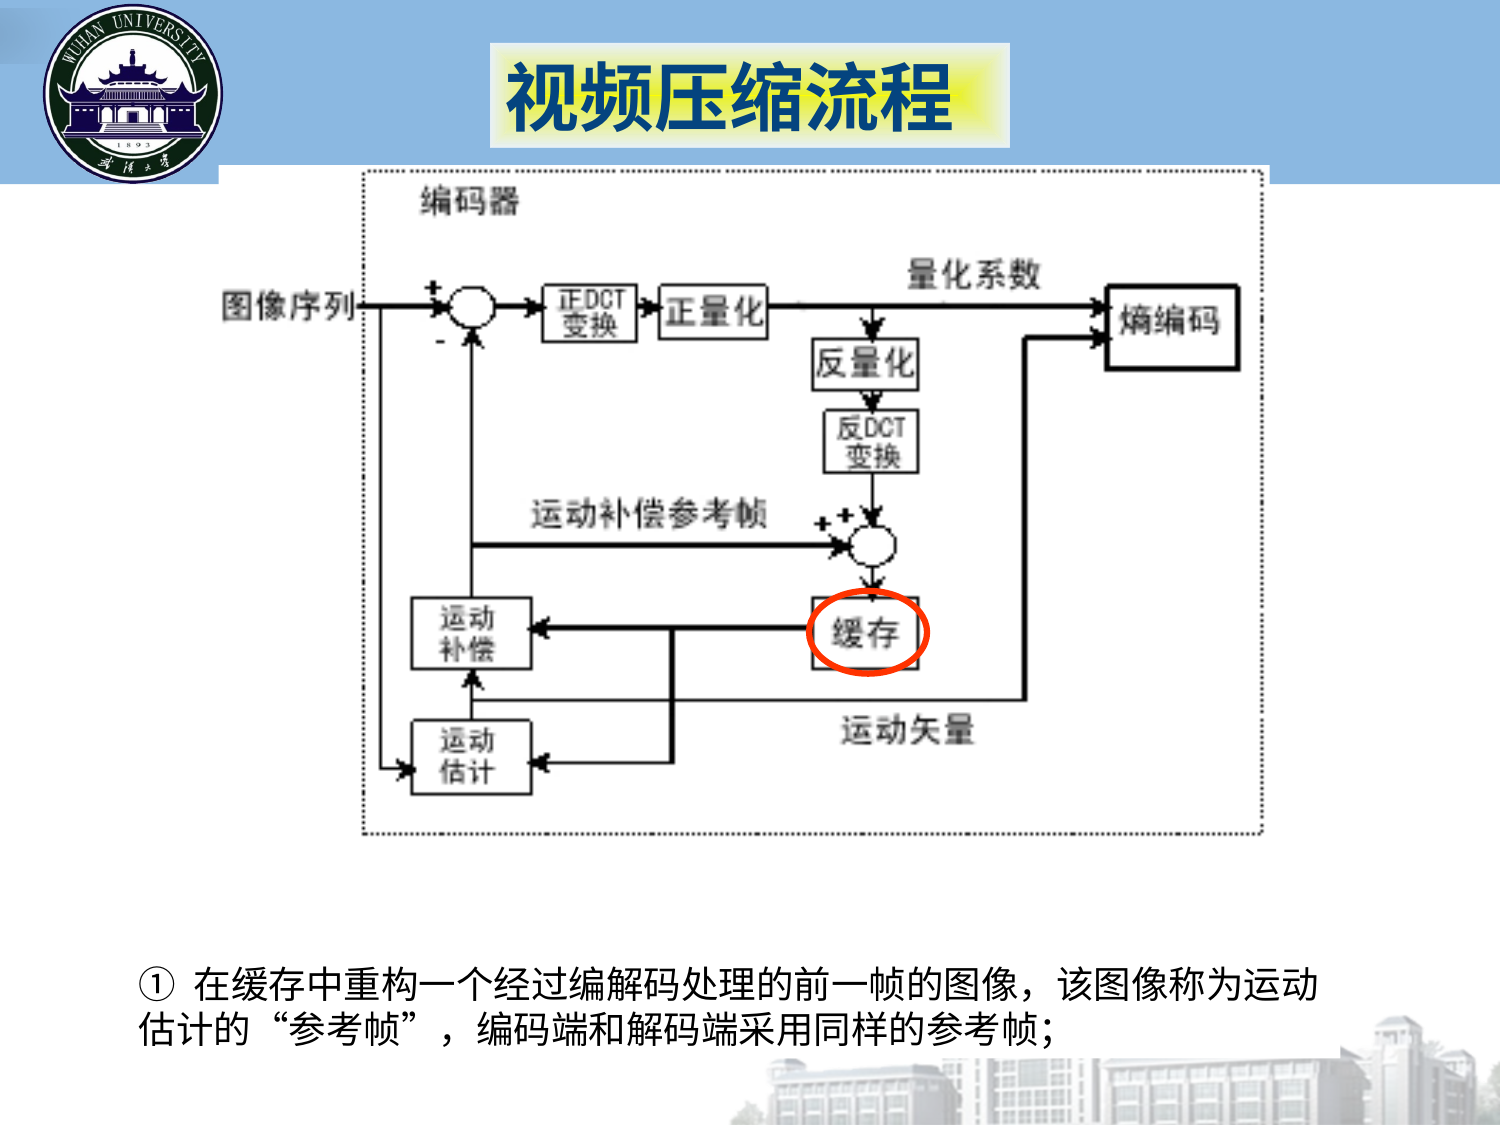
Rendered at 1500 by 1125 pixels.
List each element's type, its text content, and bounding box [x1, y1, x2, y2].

text_box 视频压缩流程 [490, 42, 1010, 148]
picture [218, 165, 1270, 842]
text_box ① 在缓存中重构一个经过编解码处理的前一帧的图像，该图像称为运动 估计的“参考帧”，编码端和解码端采用同样的参考帧； [123, 953, 1341, 1059]
picture [42, 3, 224, 184]
picture [728, 986, 1500, 1125]
